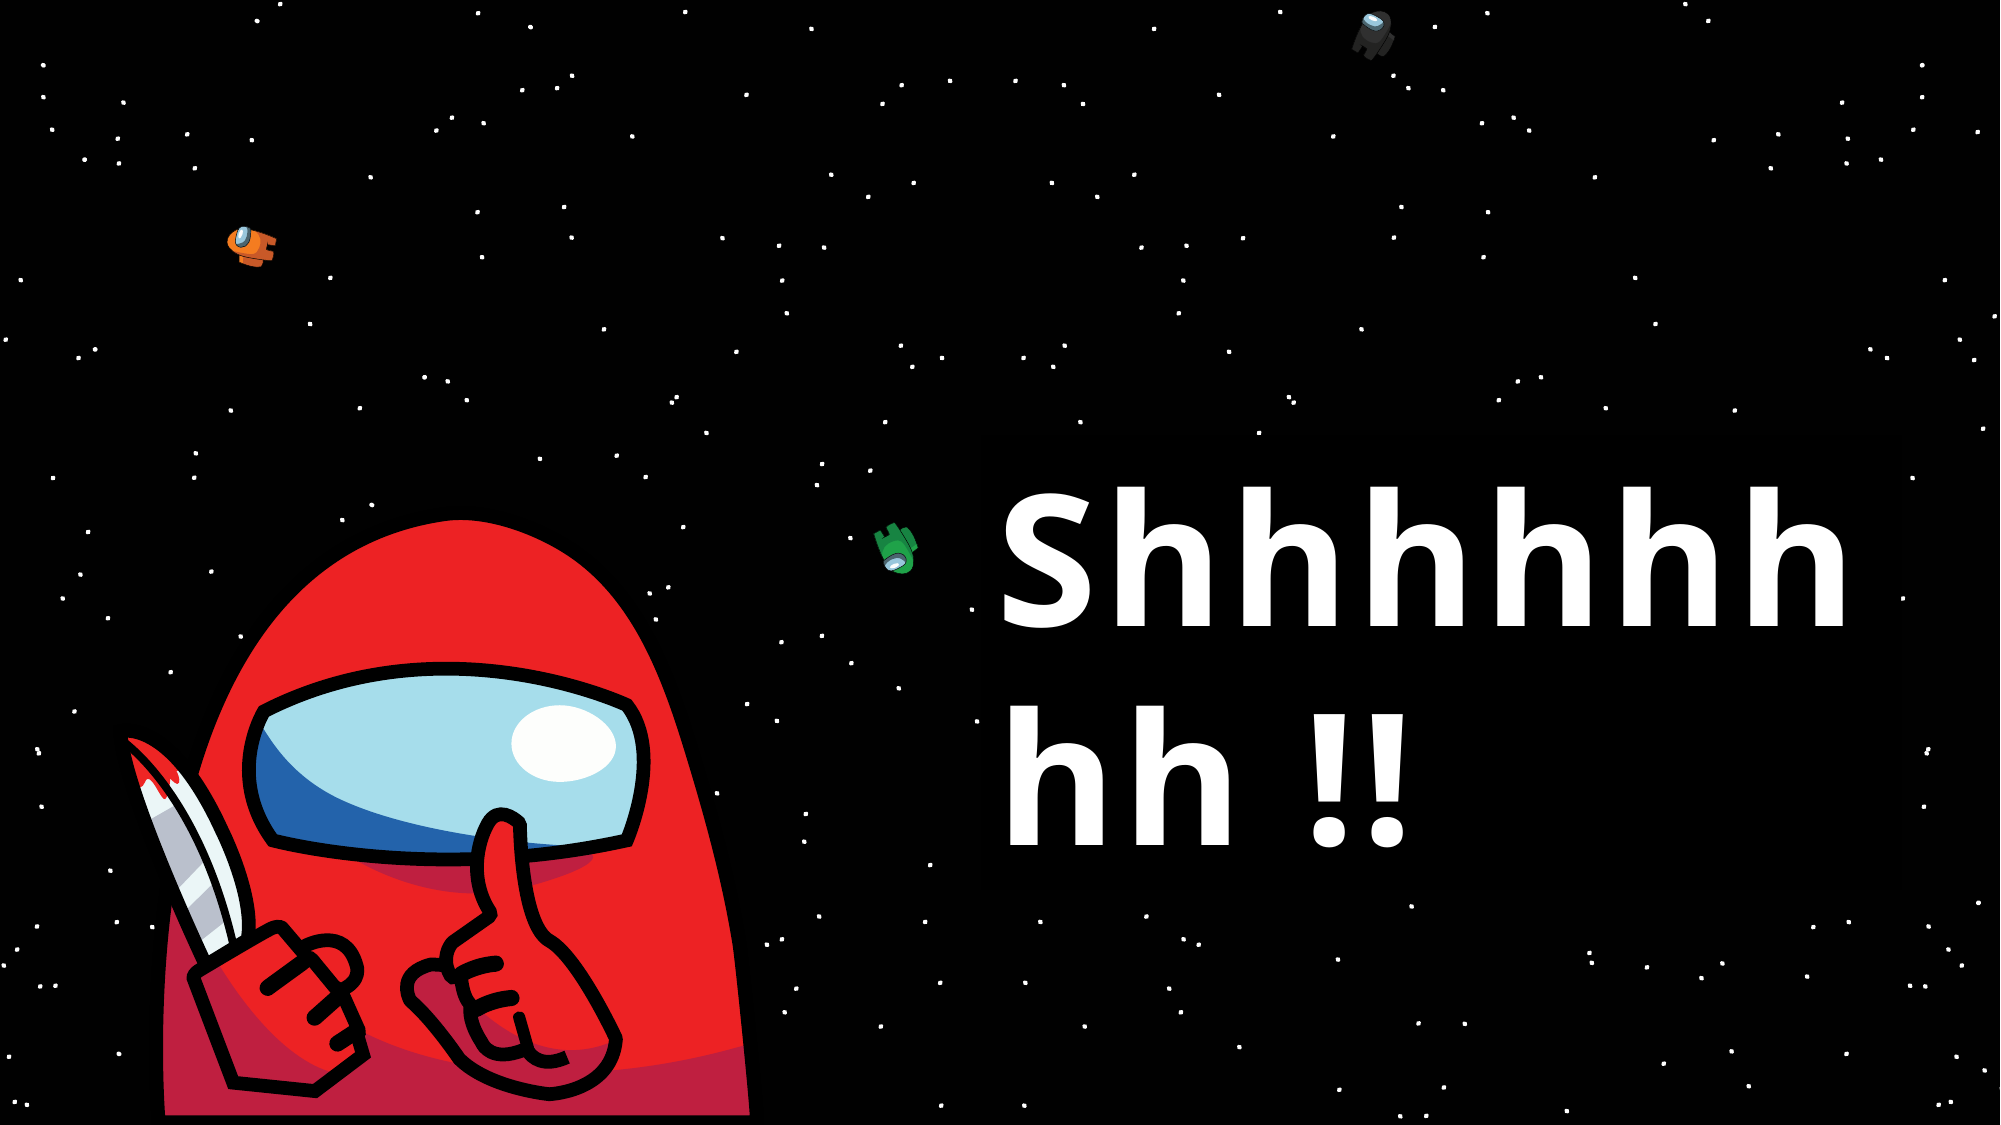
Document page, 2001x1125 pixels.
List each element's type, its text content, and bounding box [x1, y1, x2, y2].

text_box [878, 523, 918, 575]
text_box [1356, 10, 1396, 60]
text_box Shhhhhhhh !! [981, 435, 1902, 890]
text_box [120, 509, 757, 1123]
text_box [231, 222, 270, 272]
